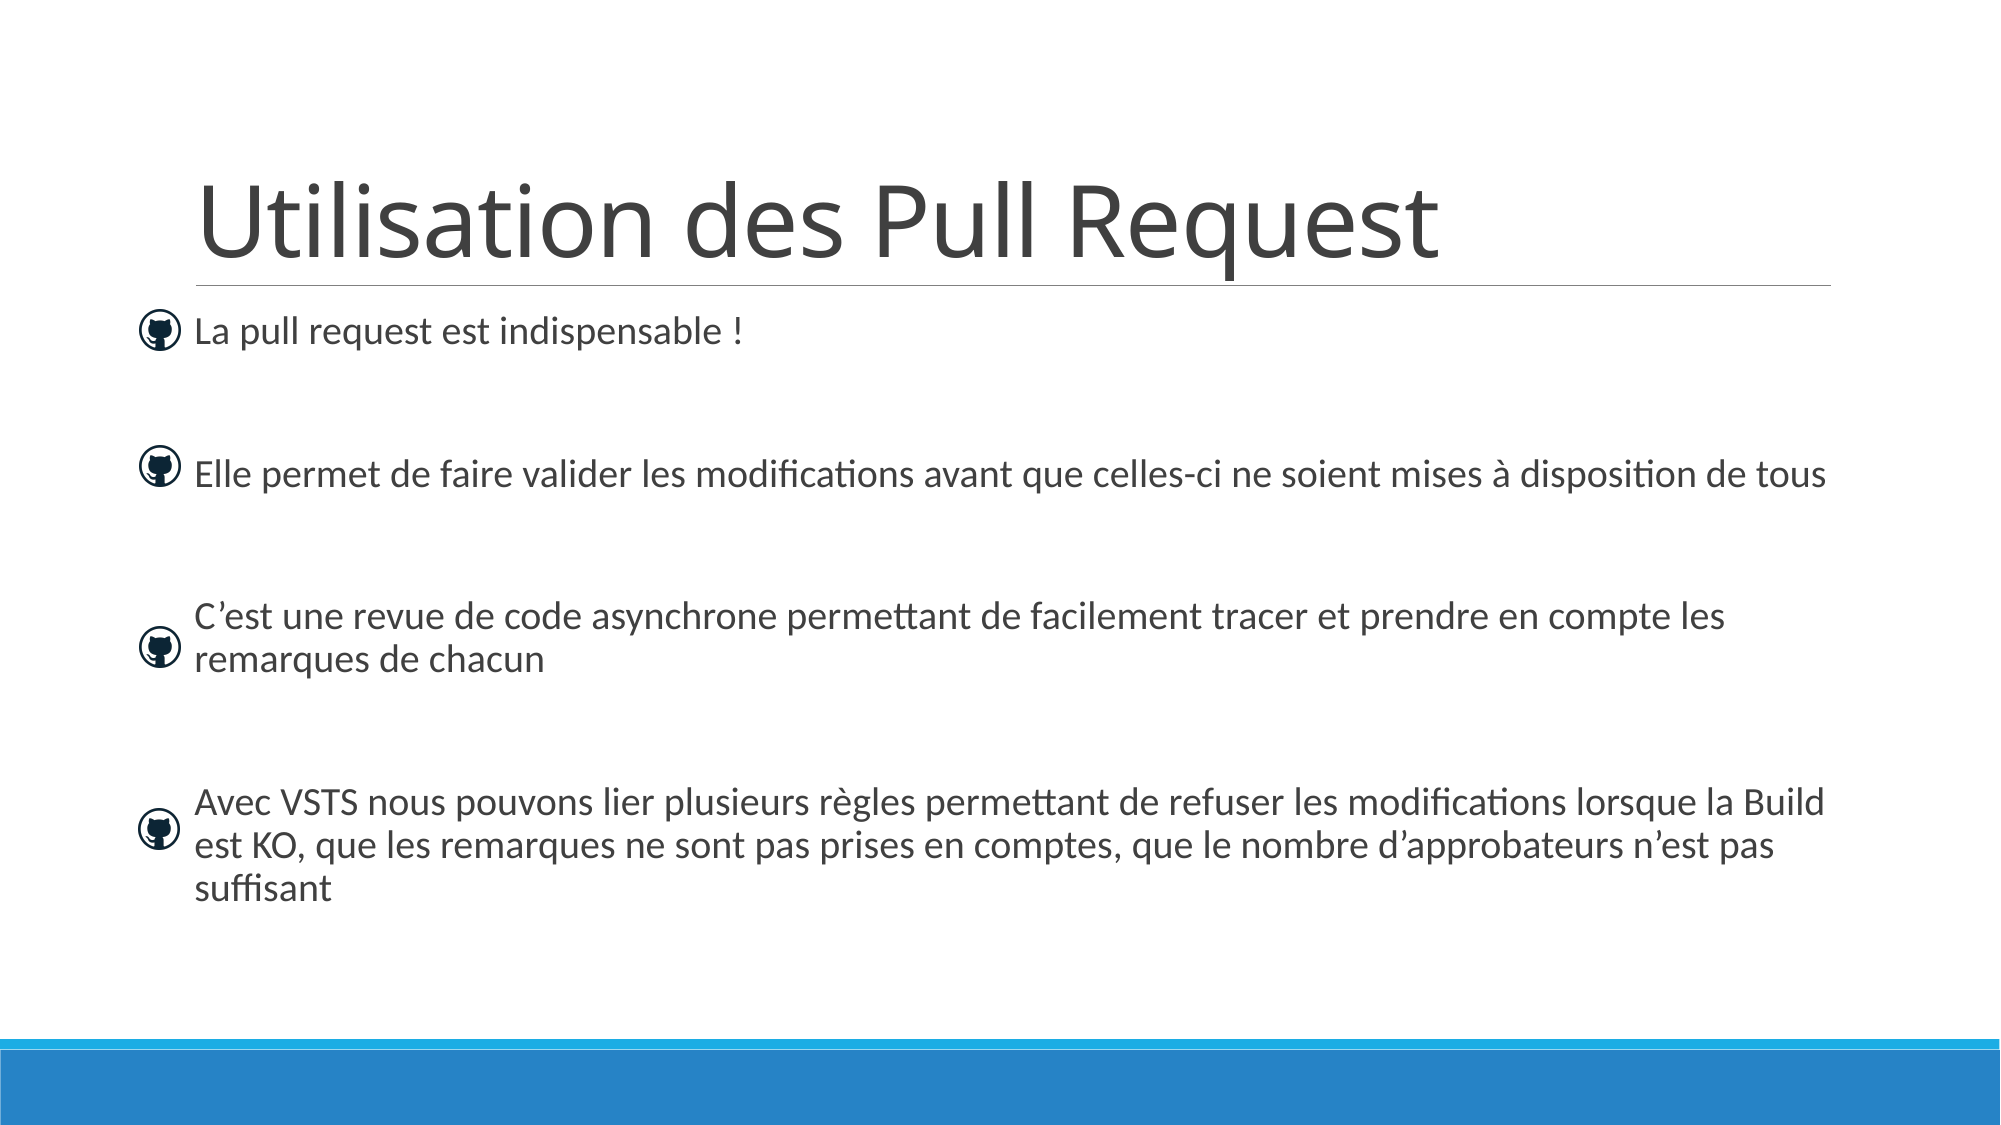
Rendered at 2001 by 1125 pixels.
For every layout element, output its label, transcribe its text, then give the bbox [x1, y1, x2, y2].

picture [138, 807, 181, 850]
picture [139, 625, 182, 668]
picture [139, 309, 182, 352]
title Utilisation des Pull Request [180, 47, 1830, 285]
list La pull request est indispensable ! Elle permet de faire valider les modifications avant que celles-ci ne soient mises à disposition de tous C’est une revue de code asynchrone permettant de facilement tracer et prendre en compte les remarques de chacun Avec VSTS nous pouvons lier plusieurs règles permettant de refuser les modifications lorsque la Build est KO, que les remarques ne sont pas prises en comptes, que le nombre d’approbateurs n’est pas suffisant [180, 302, 1830, 963]
picture [139, 445, 182, 488]
